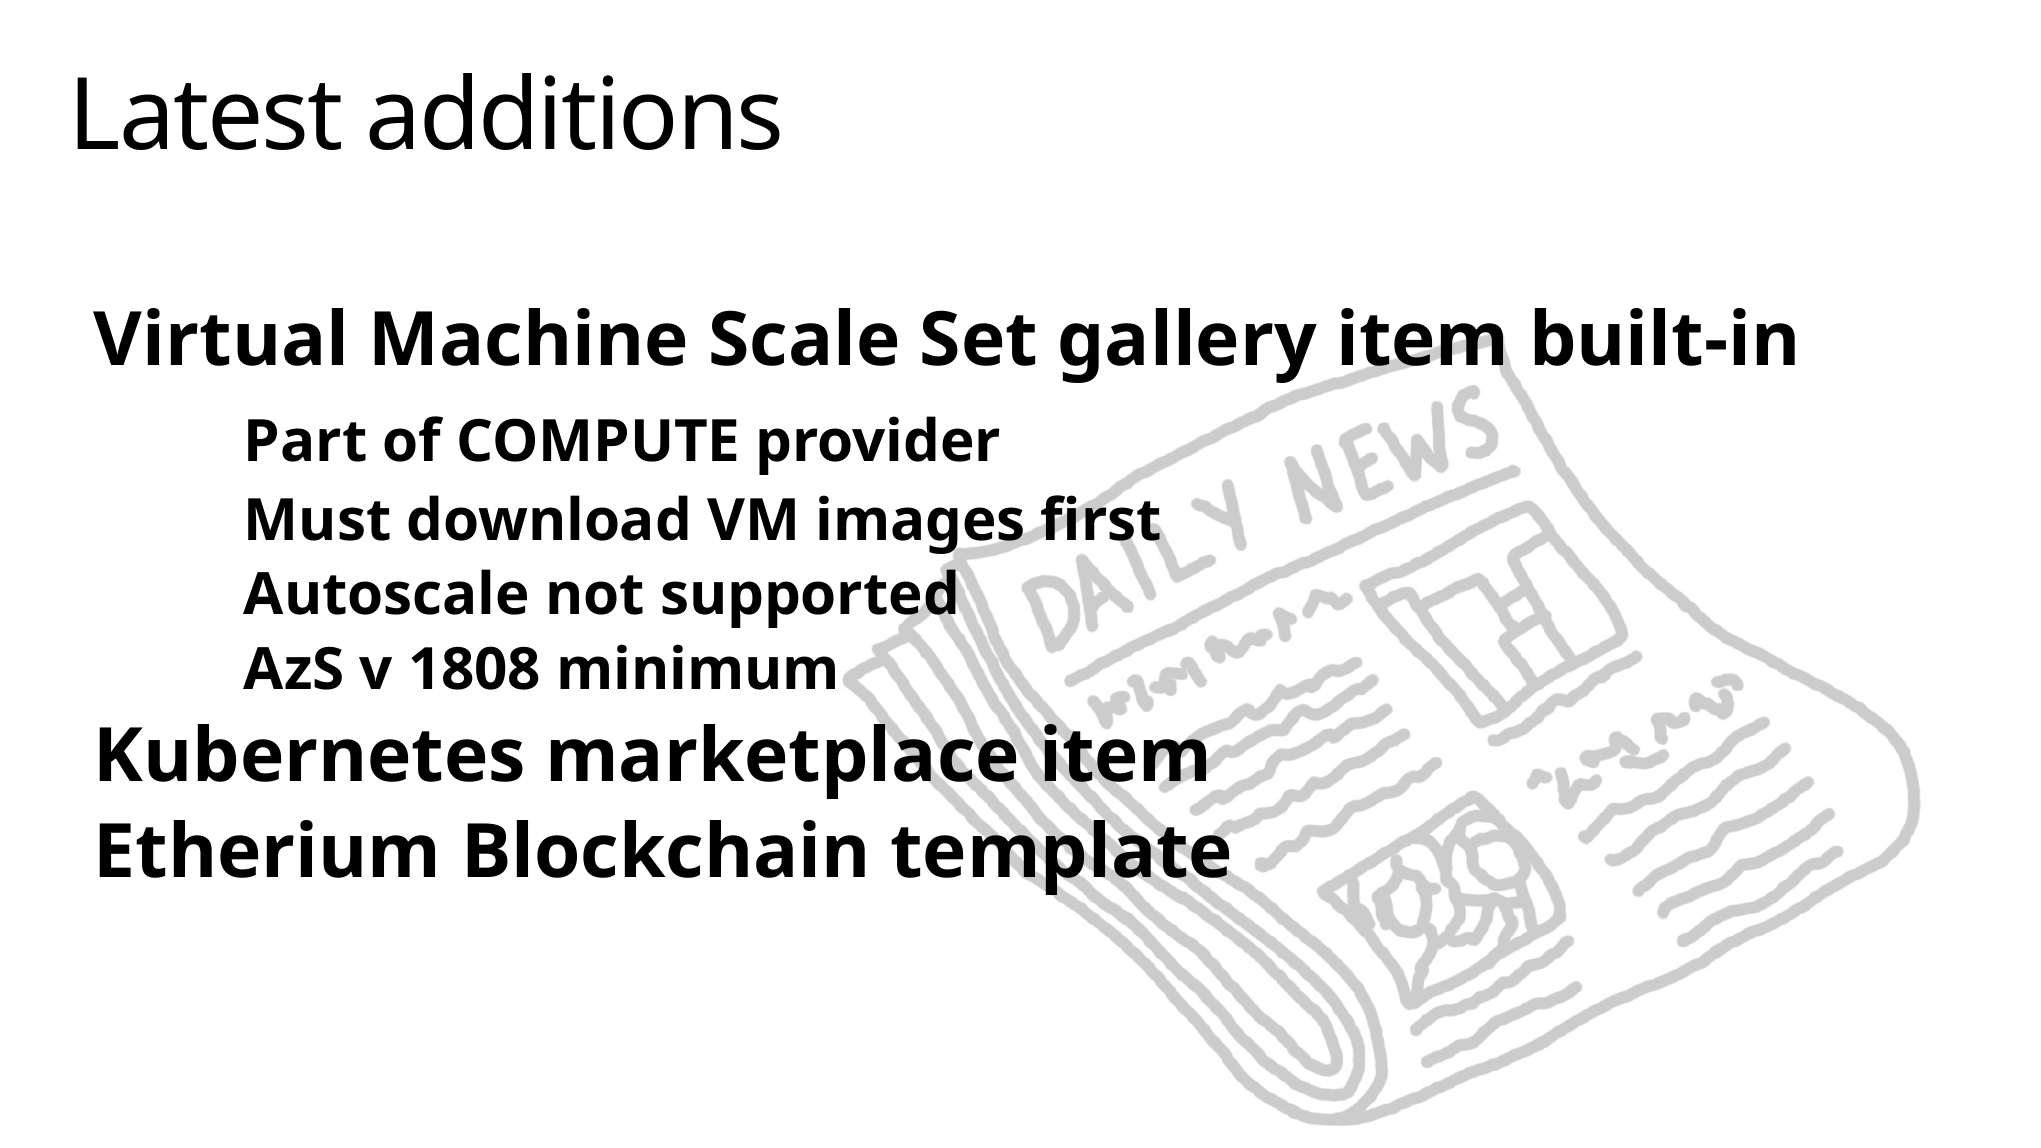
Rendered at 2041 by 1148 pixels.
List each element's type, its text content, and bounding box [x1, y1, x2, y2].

list Virtual Machine Scale Set gallery item built-in Part of COMPUTE provider Must download VM images first Autoscale not supported AzS v 1808 minimum Kubernetes marketplace item Etherium Blockchain template [70, 286, 2021, 967]
picture [832, 310, 1933, 1137]
title Latest additions [45, 48, 1996, 199]
